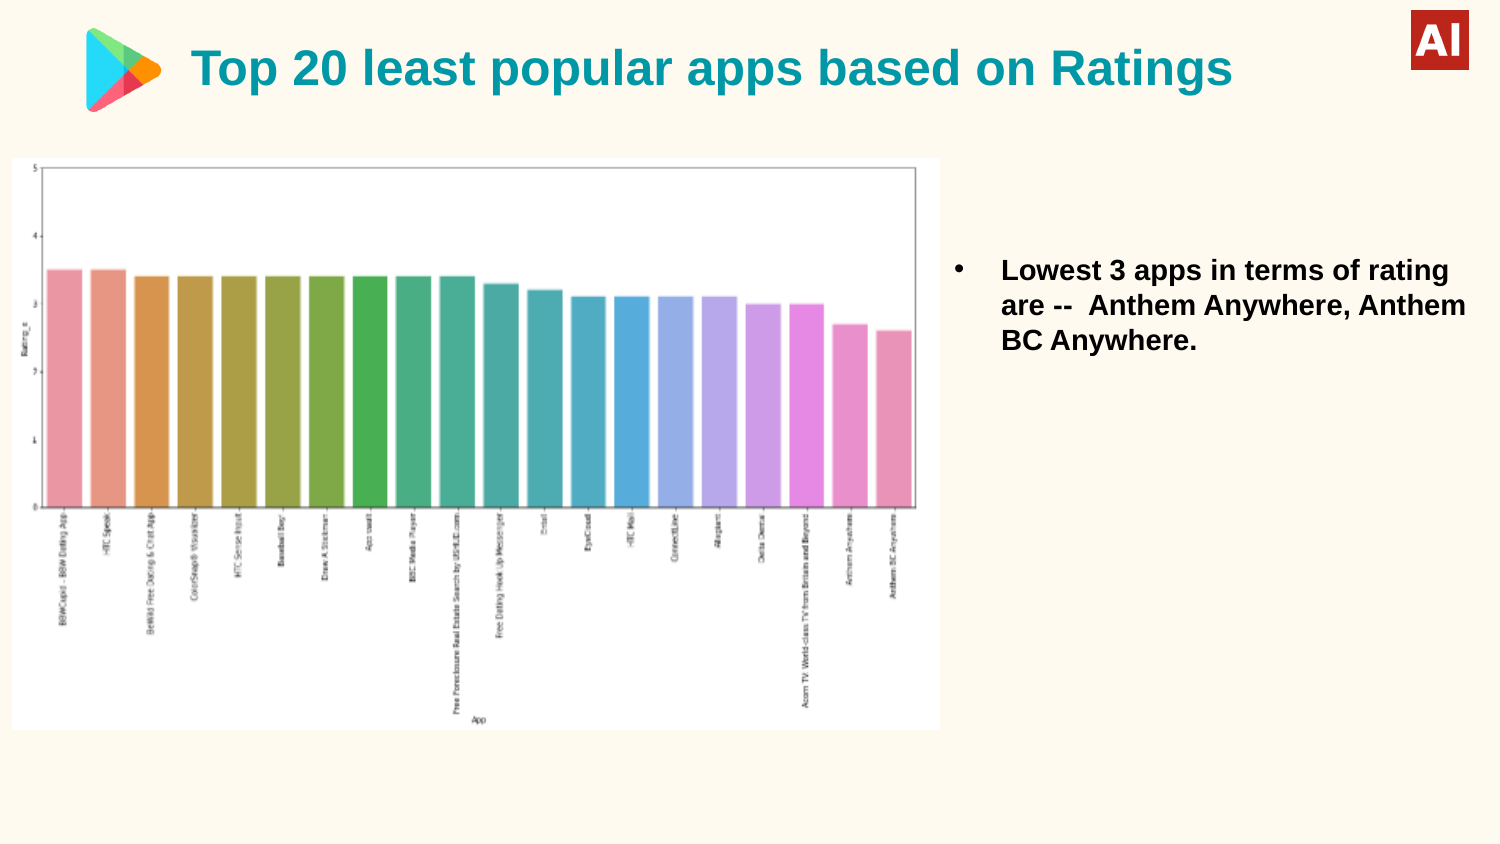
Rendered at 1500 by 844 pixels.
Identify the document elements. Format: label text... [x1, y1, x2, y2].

text_box Top 20 least popular apps based on Ratings [176, 28, 1392, 104]
text_box Lowest 3 apps in terms of rating are -- Anthem Anywhere, Anthem BC Anywhere. [943, 243, 1493, 364]
text_box [81, 28, 166, 112]
picture [12, 157, 940, 731]
picture [1411, 10, 1469, 70]
